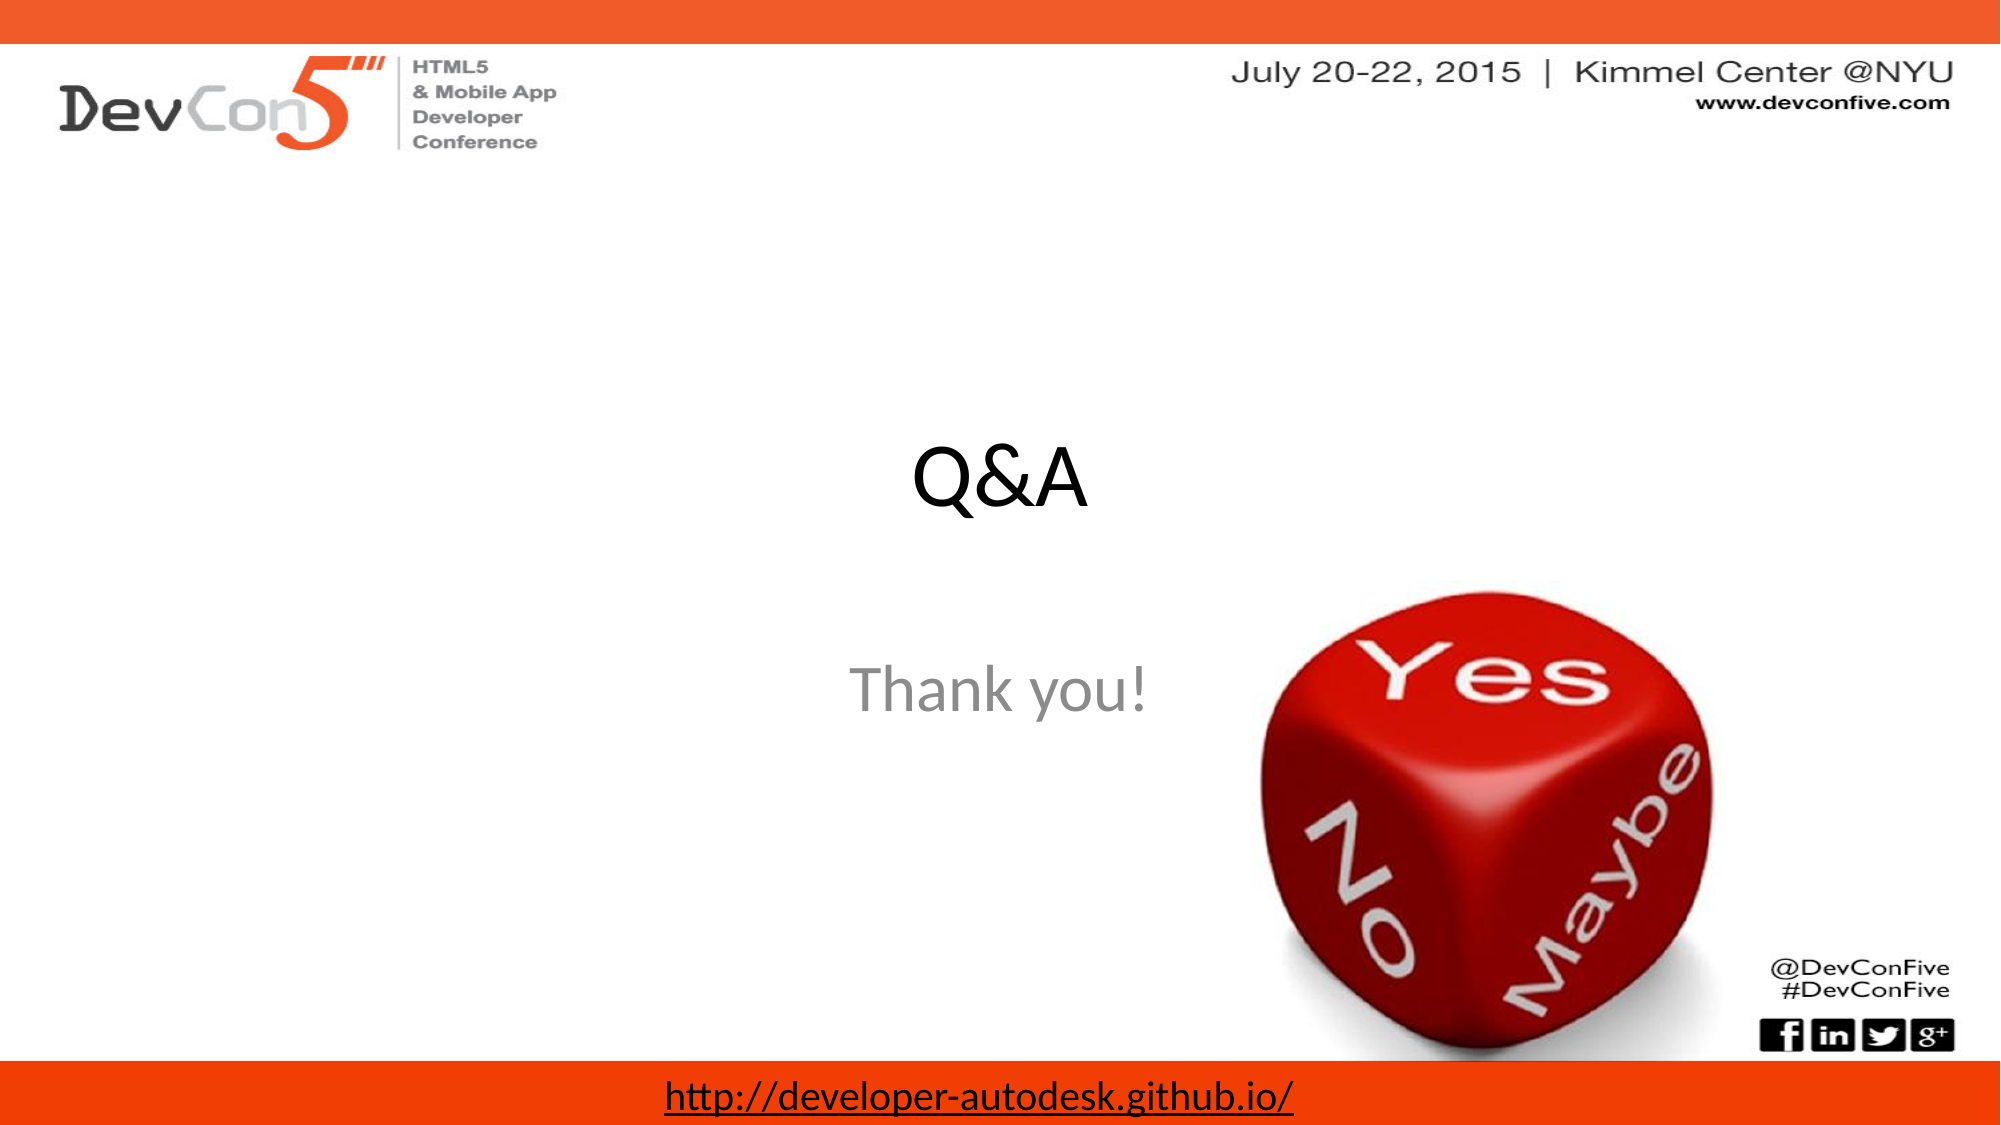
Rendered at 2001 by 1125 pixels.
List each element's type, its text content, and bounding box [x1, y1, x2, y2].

subtitle Thank you! [300, 637, 1246, 925]
text_box http://developer-autodesk.github.io/ [649, 1061, 1351, 1125]
picture [0, 0, 2001, 1125]
title Q&A [150, 349, 1850, 591]
